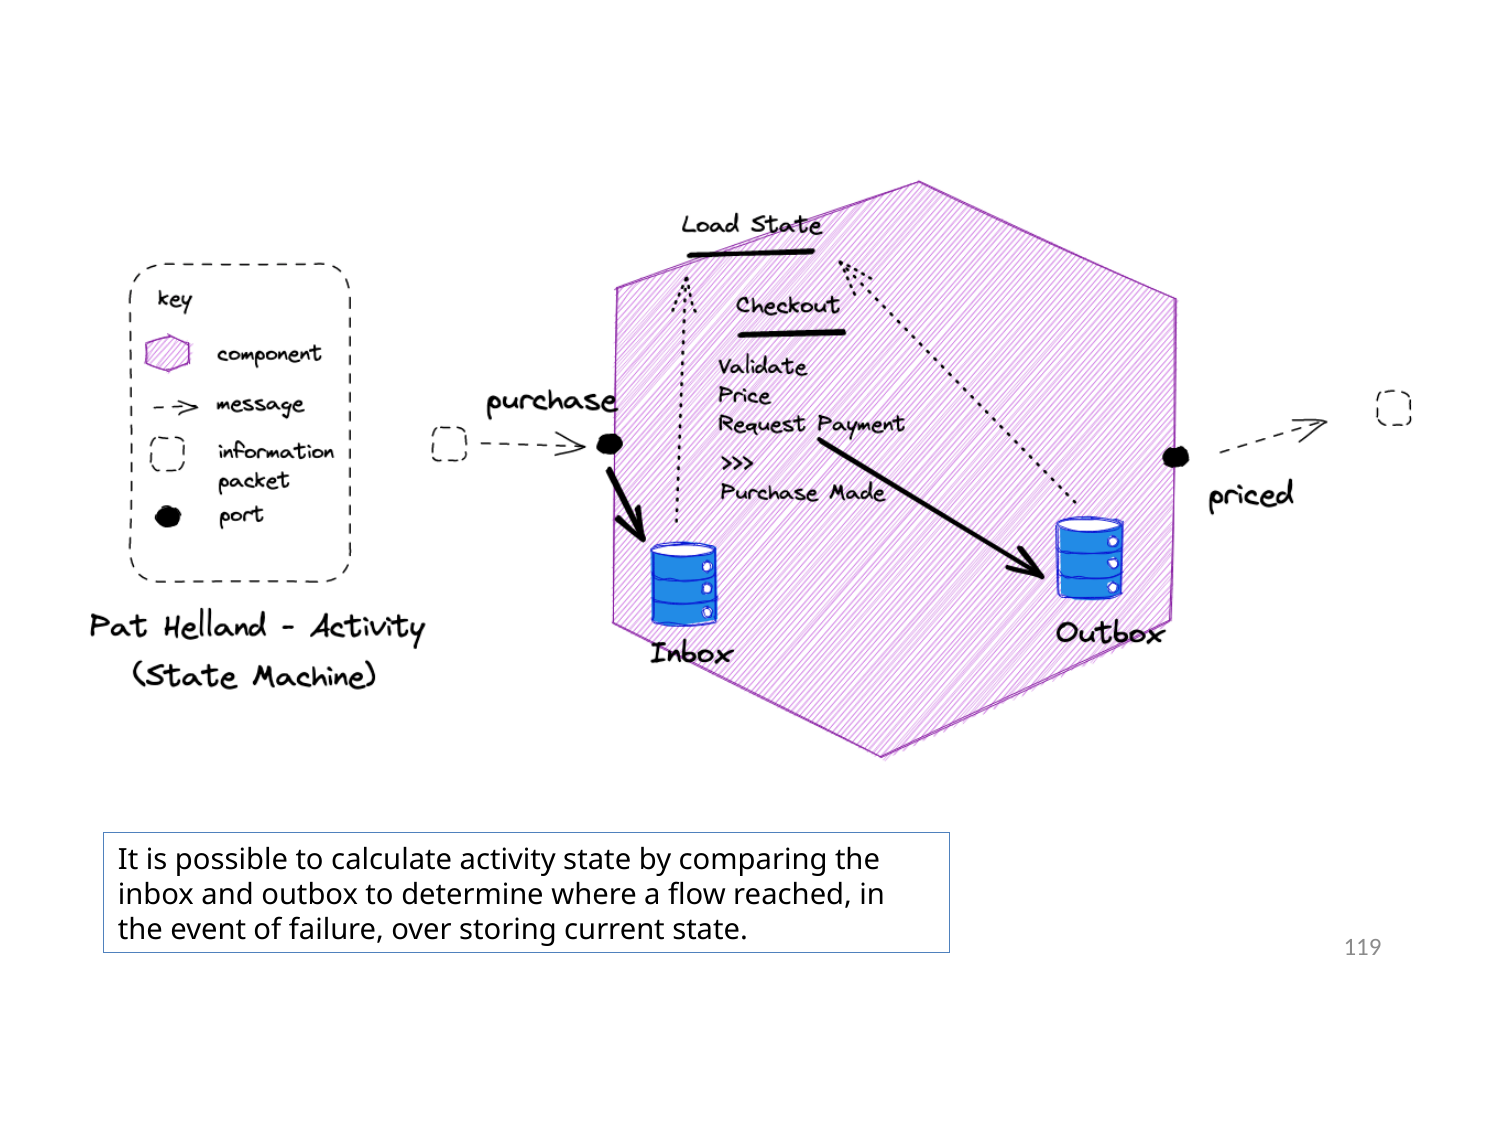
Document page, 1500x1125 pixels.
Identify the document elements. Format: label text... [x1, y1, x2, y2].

picture [78, 170, 1422, 769]
text_box It is possible to calculate activity state by comparing the inbox and outbox to determine where a flow reached, in the event of failure, over storing current state. [103, 832, 950, 953]
slide_number 119 [1059, 922, 1397, 968]
